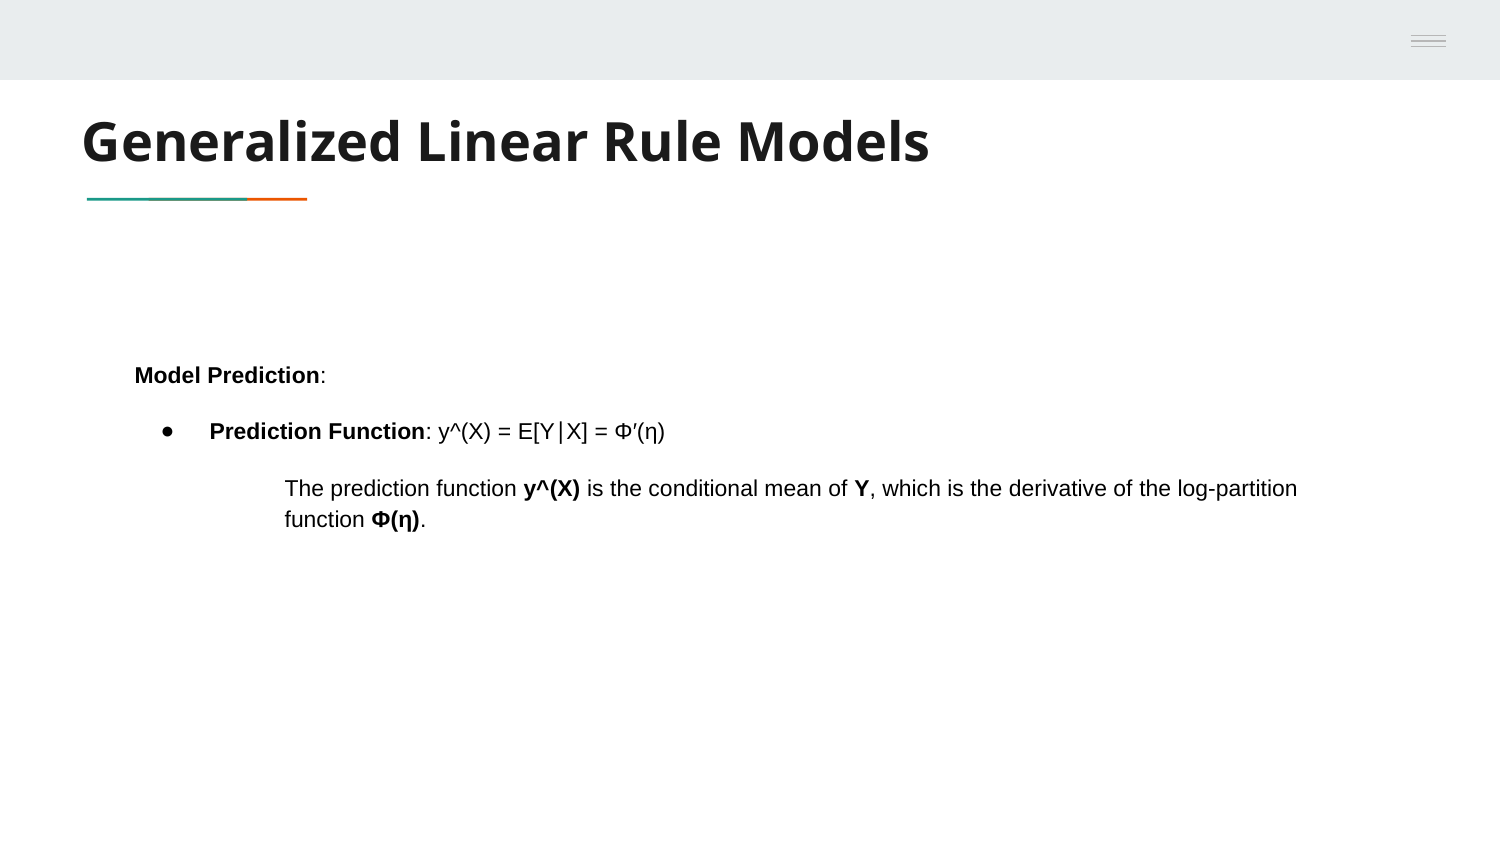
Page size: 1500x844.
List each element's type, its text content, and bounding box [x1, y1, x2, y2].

list Model Prediction: Prediction Function: y^(X) = E[Y∣X] = Φ′(η) The prediction function y^(X) is the conditional mean of Y, which is the derivative of the log-partition function Φ(η). [119, 341, 1381, 712]
title Generalized Linear Rule Models [66, 92, 1329, 181]
